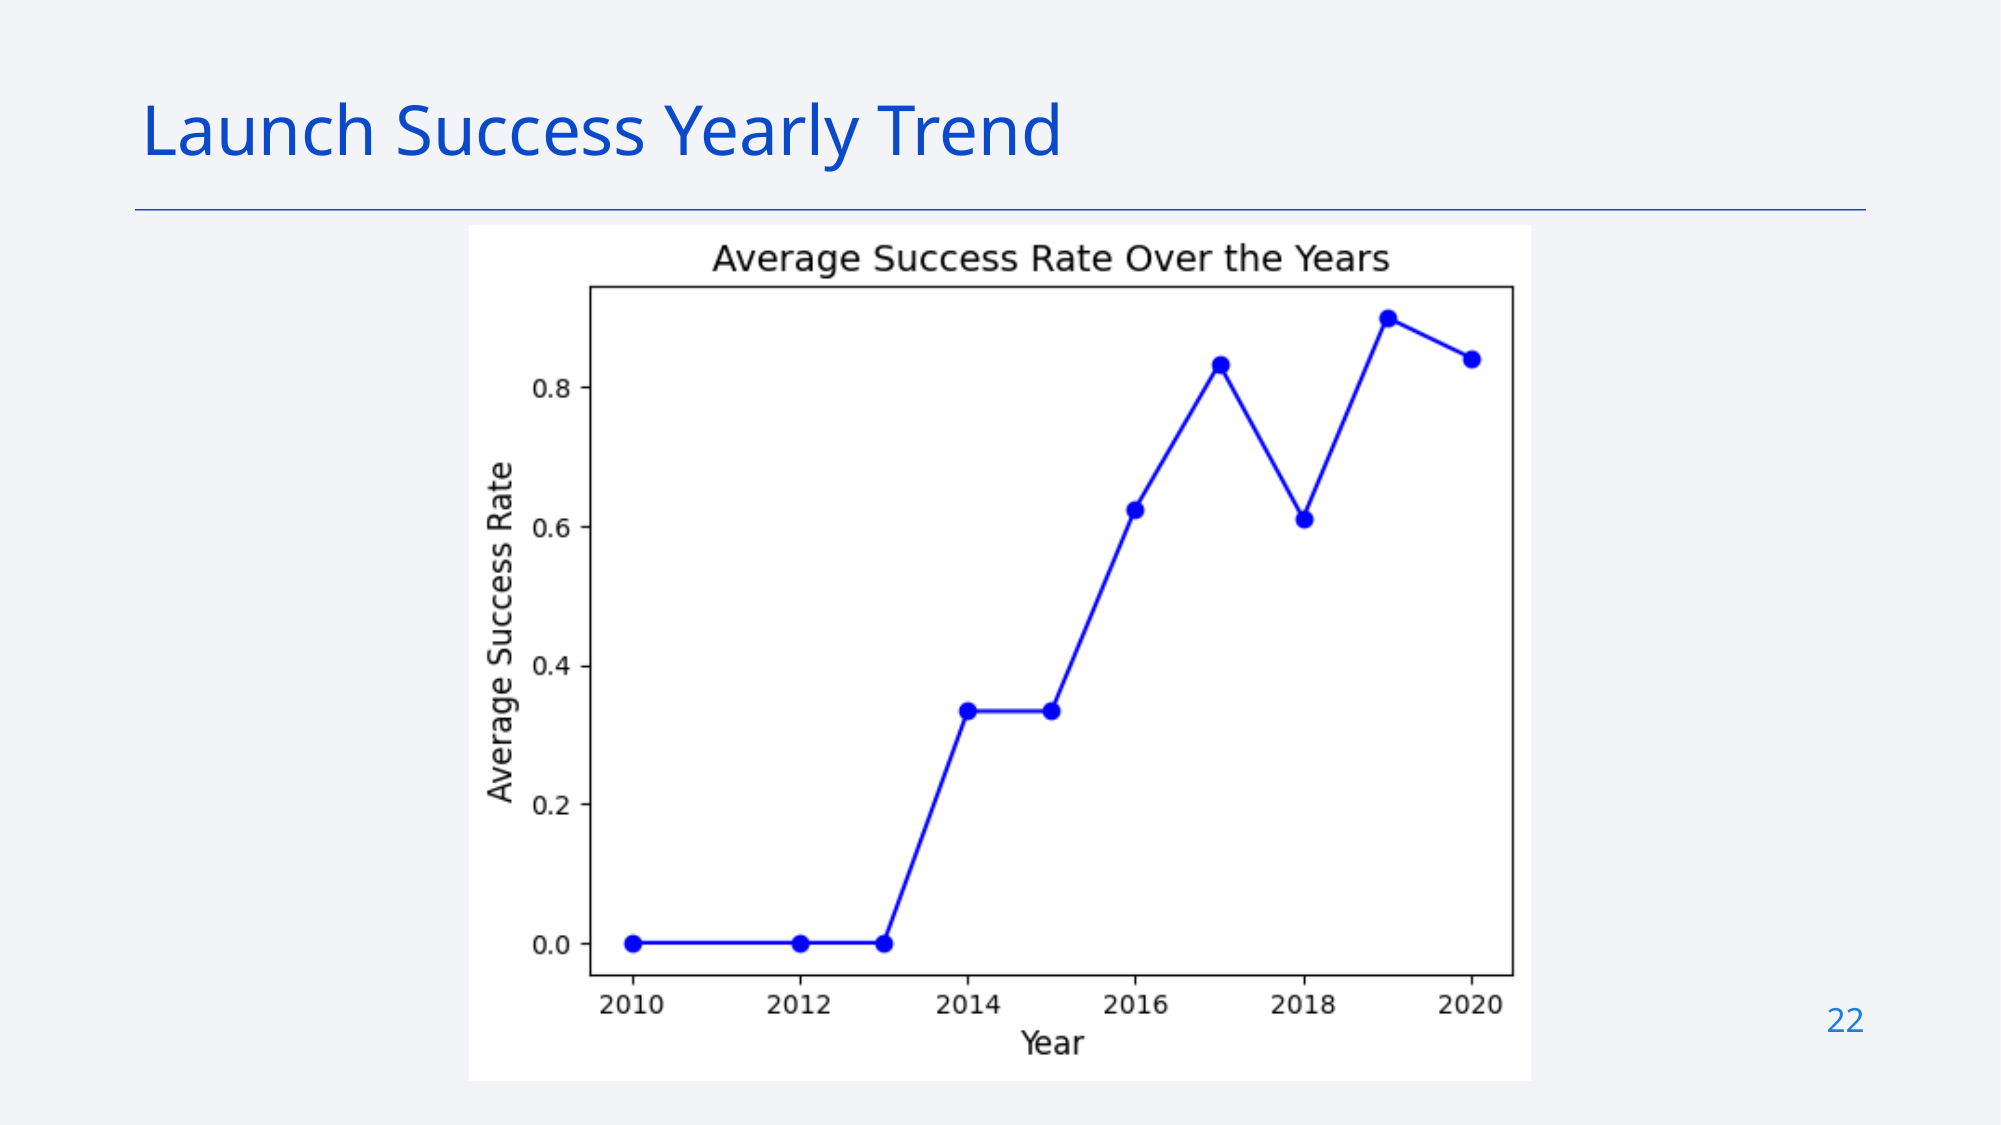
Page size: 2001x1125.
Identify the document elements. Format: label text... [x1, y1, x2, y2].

picture [0, 0, 2001, 1125]
text_box Launch Success Yearly Trend [126, 88, 1852, 179]
slide_number 22 [1531, 988, 1880, 1055]
